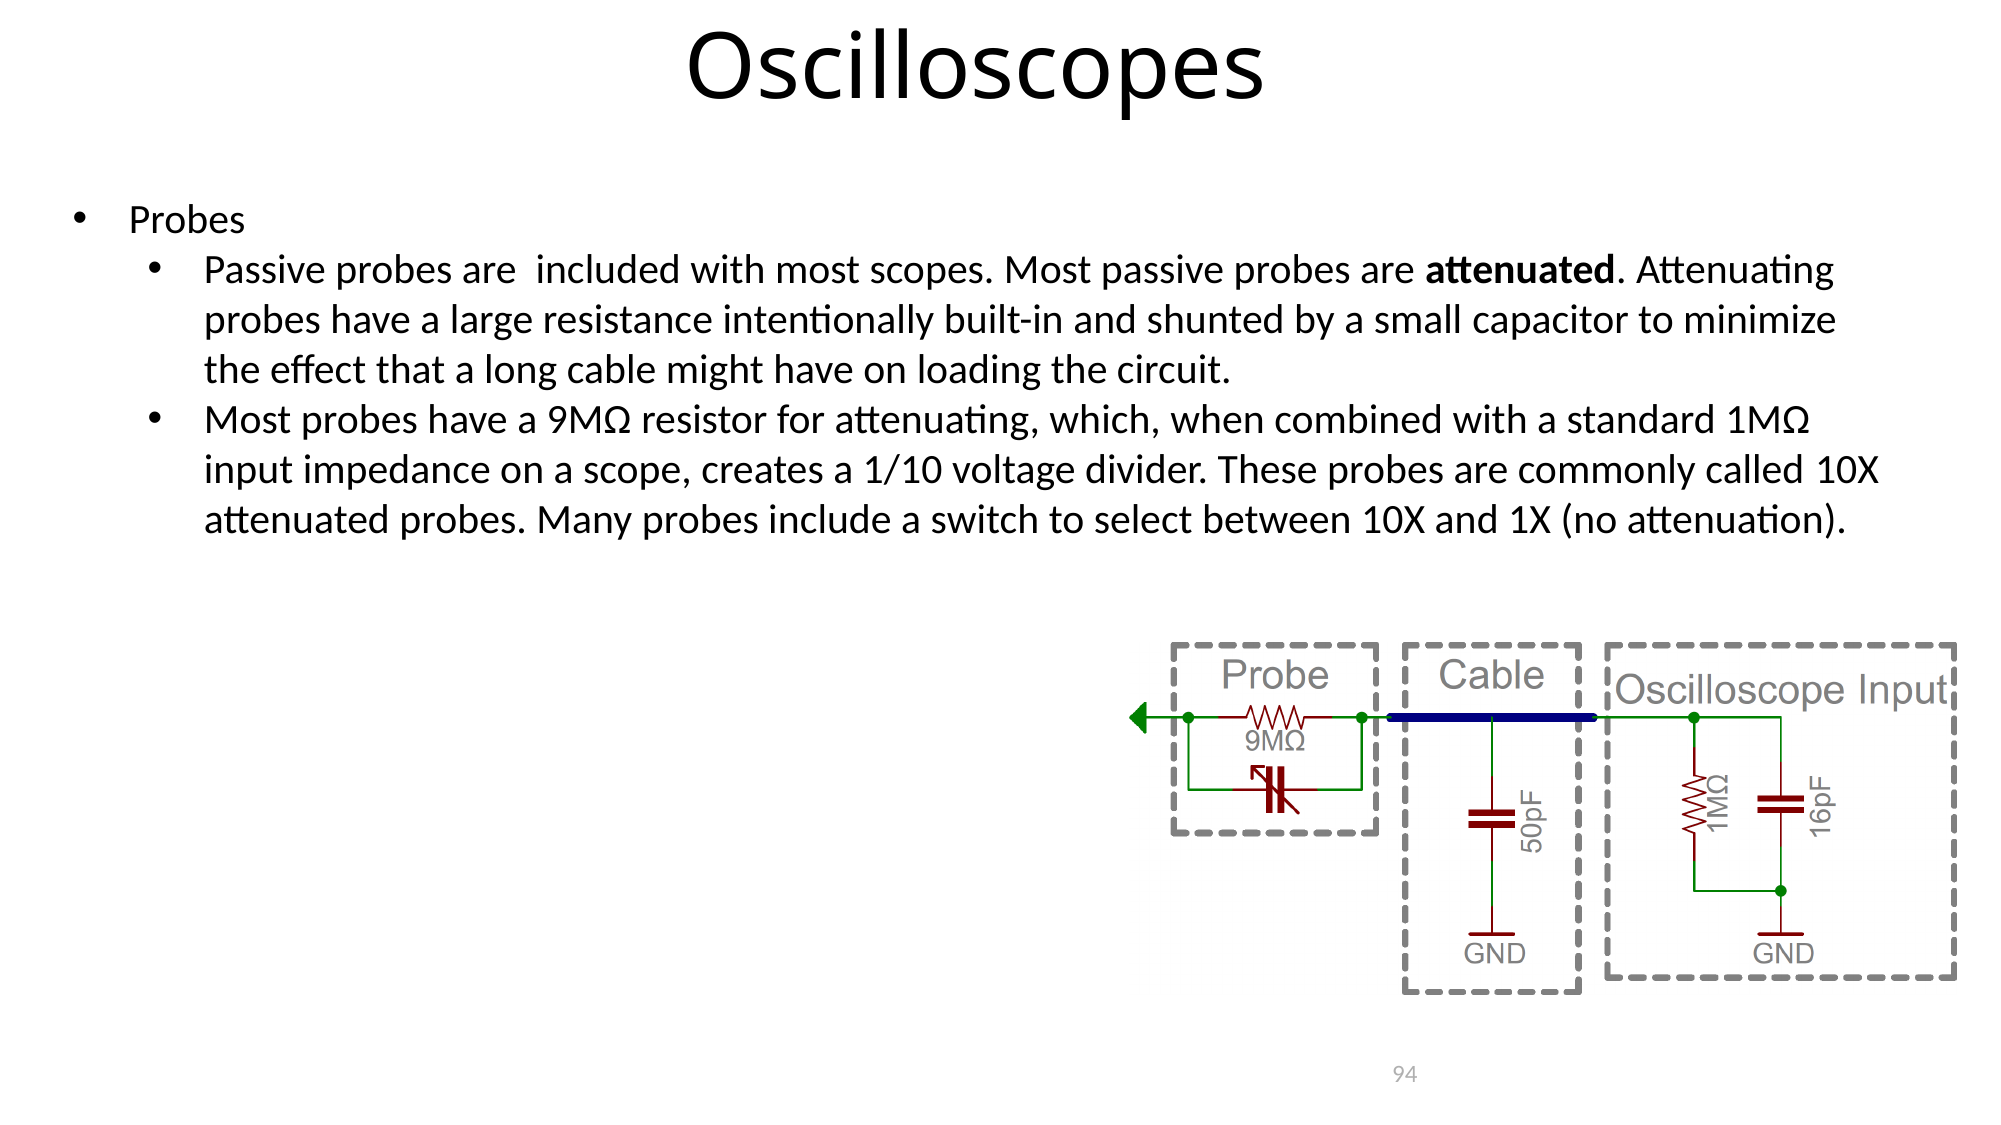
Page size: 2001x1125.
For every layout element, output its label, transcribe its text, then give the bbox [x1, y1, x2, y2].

slide_number 94 [1074, 738, 1425, 1125]
text_box Probes Passive probes are included with most scopes. Most passive probes are attenuated. Attenuating probes have a large resistance intentionally built-in and shunted by a small capacitor to minimize the effect that a long cable might have on loading the circuit. Most probes have a 9MΩ resistor for attenuating, which, when combined with a standard 1MΩ input impedance on a scope, creates a 1/10 voltage divider. These probes are commonly called 10X attenuated probes. Many probes include a switch to select between 10X and 1X (no attenuation). [65, 184, 1891, 1125]
text_box Oscilloscopes [30, 0, 1922, 125]
picture [1129, 642, 1957, 995]
